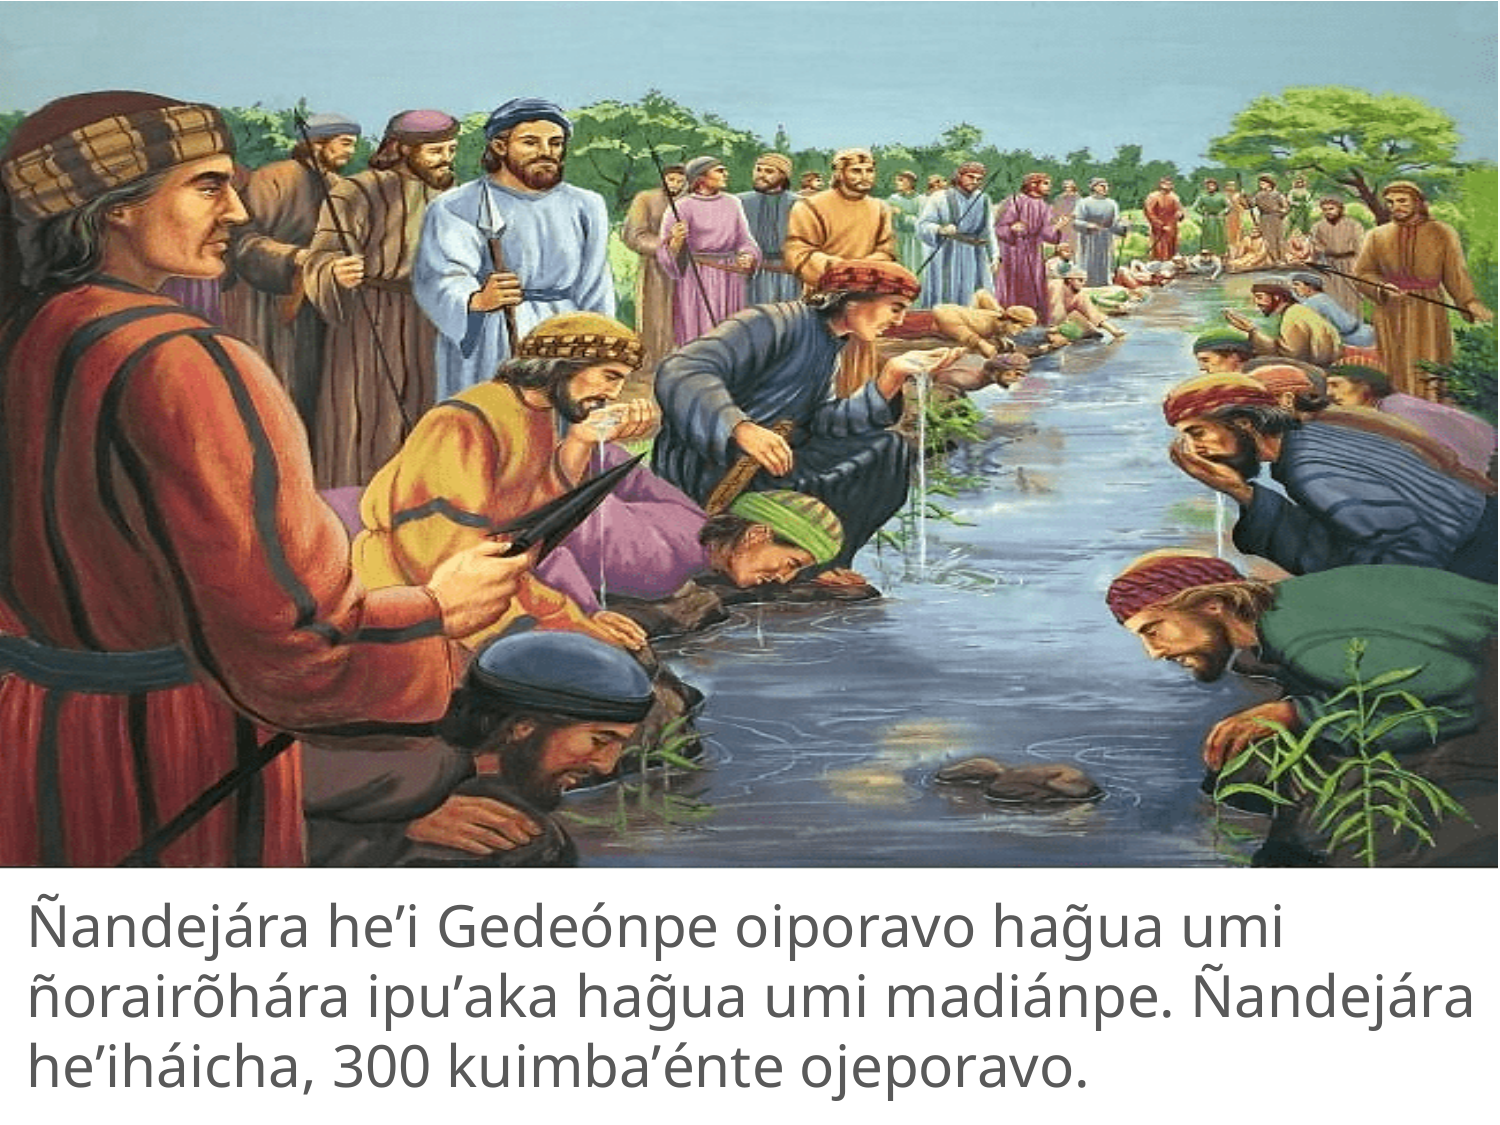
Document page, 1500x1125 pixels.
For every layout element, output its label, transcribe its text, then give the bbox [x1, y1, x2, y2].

picture [0, 1, 1498, 870]
text_box Ñandejára heʼi Gedeónpe oiporavo hag̃ua umi ñorairõhára ipuʼaka hag̃ua umi madiánpe. Ñandejára heʼiháicha, 300 kuimbaʼénte ojeporavo. [11, 881, 1498, 1107]
